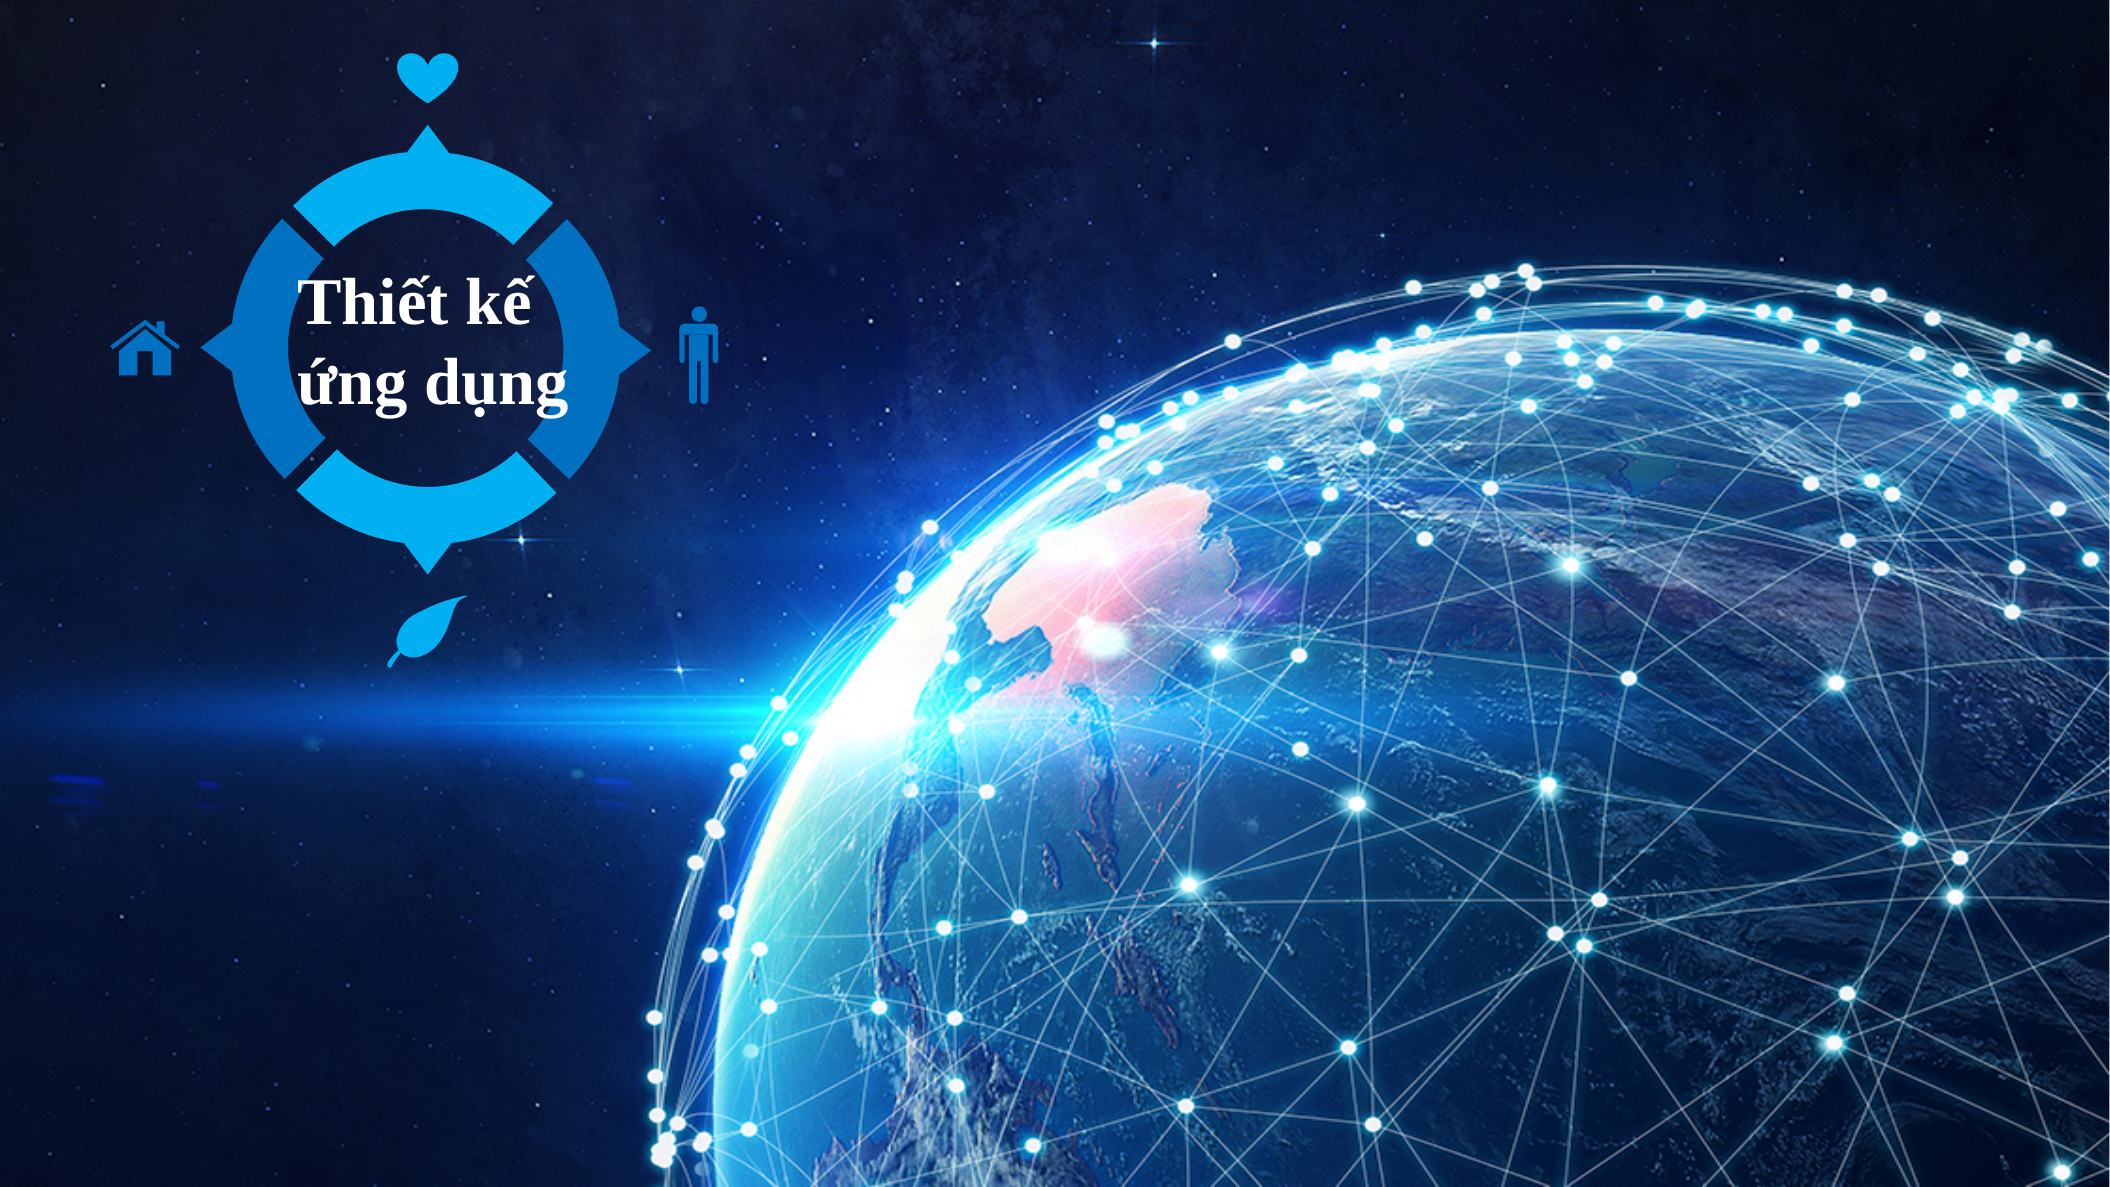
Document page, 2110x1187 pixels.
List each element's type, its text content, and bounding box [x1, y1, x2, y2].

text_box [535, 217, 593, 249]
text_box Thiết kế ứng dụng [281, 249, 655, 426]
text_box [291, 123, 555, 249]
text_box [396, 52, 460, 105]
picture [0, 0, 2110, 1187]
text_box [107, 321, 184, 376]
text_box [198, 217, 327, 481]
text_box [294, 447, 558, 577]
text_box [679, 306, 719, 404]
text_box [387, 595, 468, 669]
text_box [526, 426, 607, 481]
